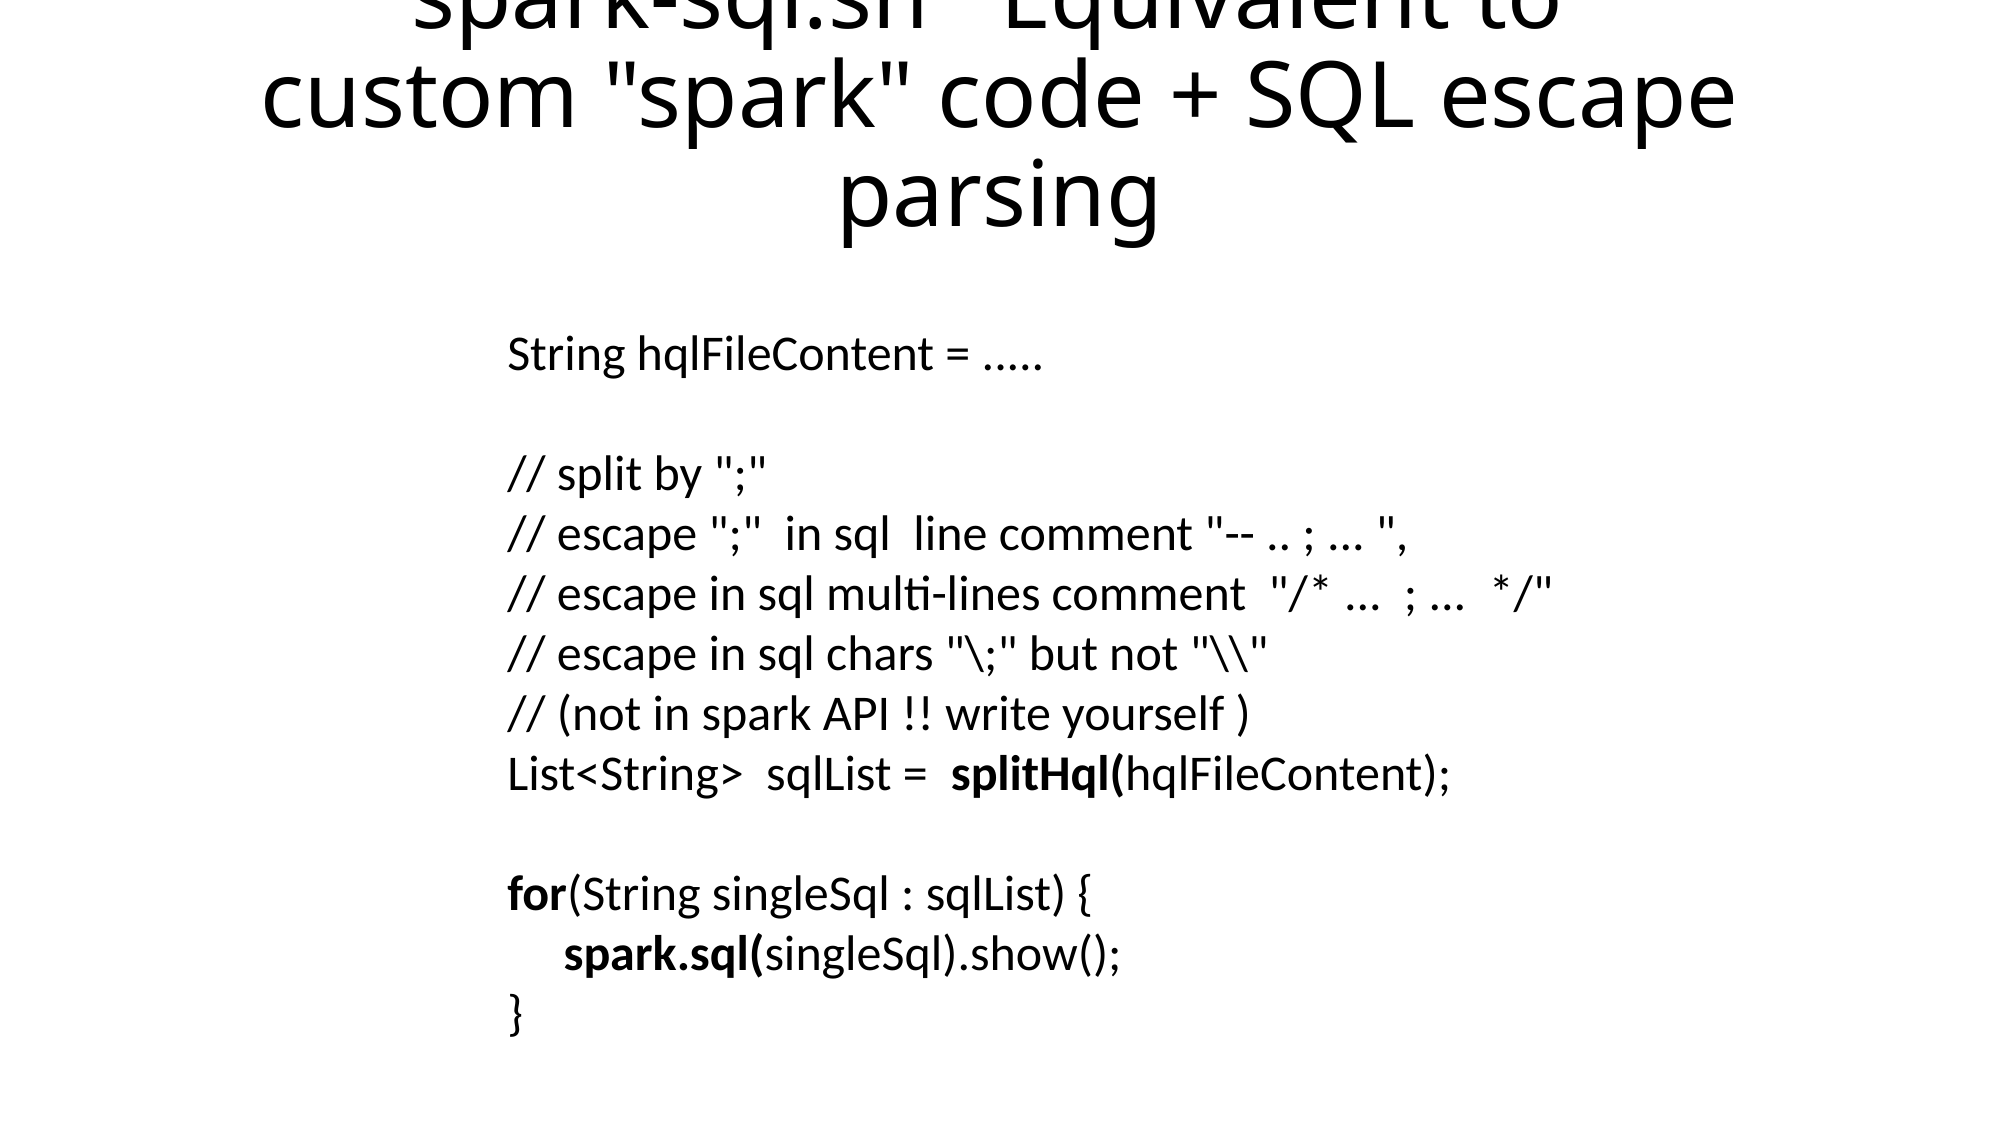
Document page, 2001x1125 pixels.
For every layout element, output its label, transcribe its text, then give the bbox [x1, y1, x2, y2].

text_box String hqlFileContent = ..... // split by ";" // escape ";" in sql line comment "-- .. ; ... ", // escape in sql multi-lines comment "/* ... ; ... */" // escape in sql chars "\;" but not "\\" // (not in spark API !! write yourself ) List<String> sqlList = splitHql(hqlFileContent); for(String singleSql : sqlList) { spark.sql(singleSql).show(); } [492, 313, 1569, 1048]
title spark-sql.sh Equivalent to custom "spark" code + SQL escape parsing [137, 0, 1863, 207]
